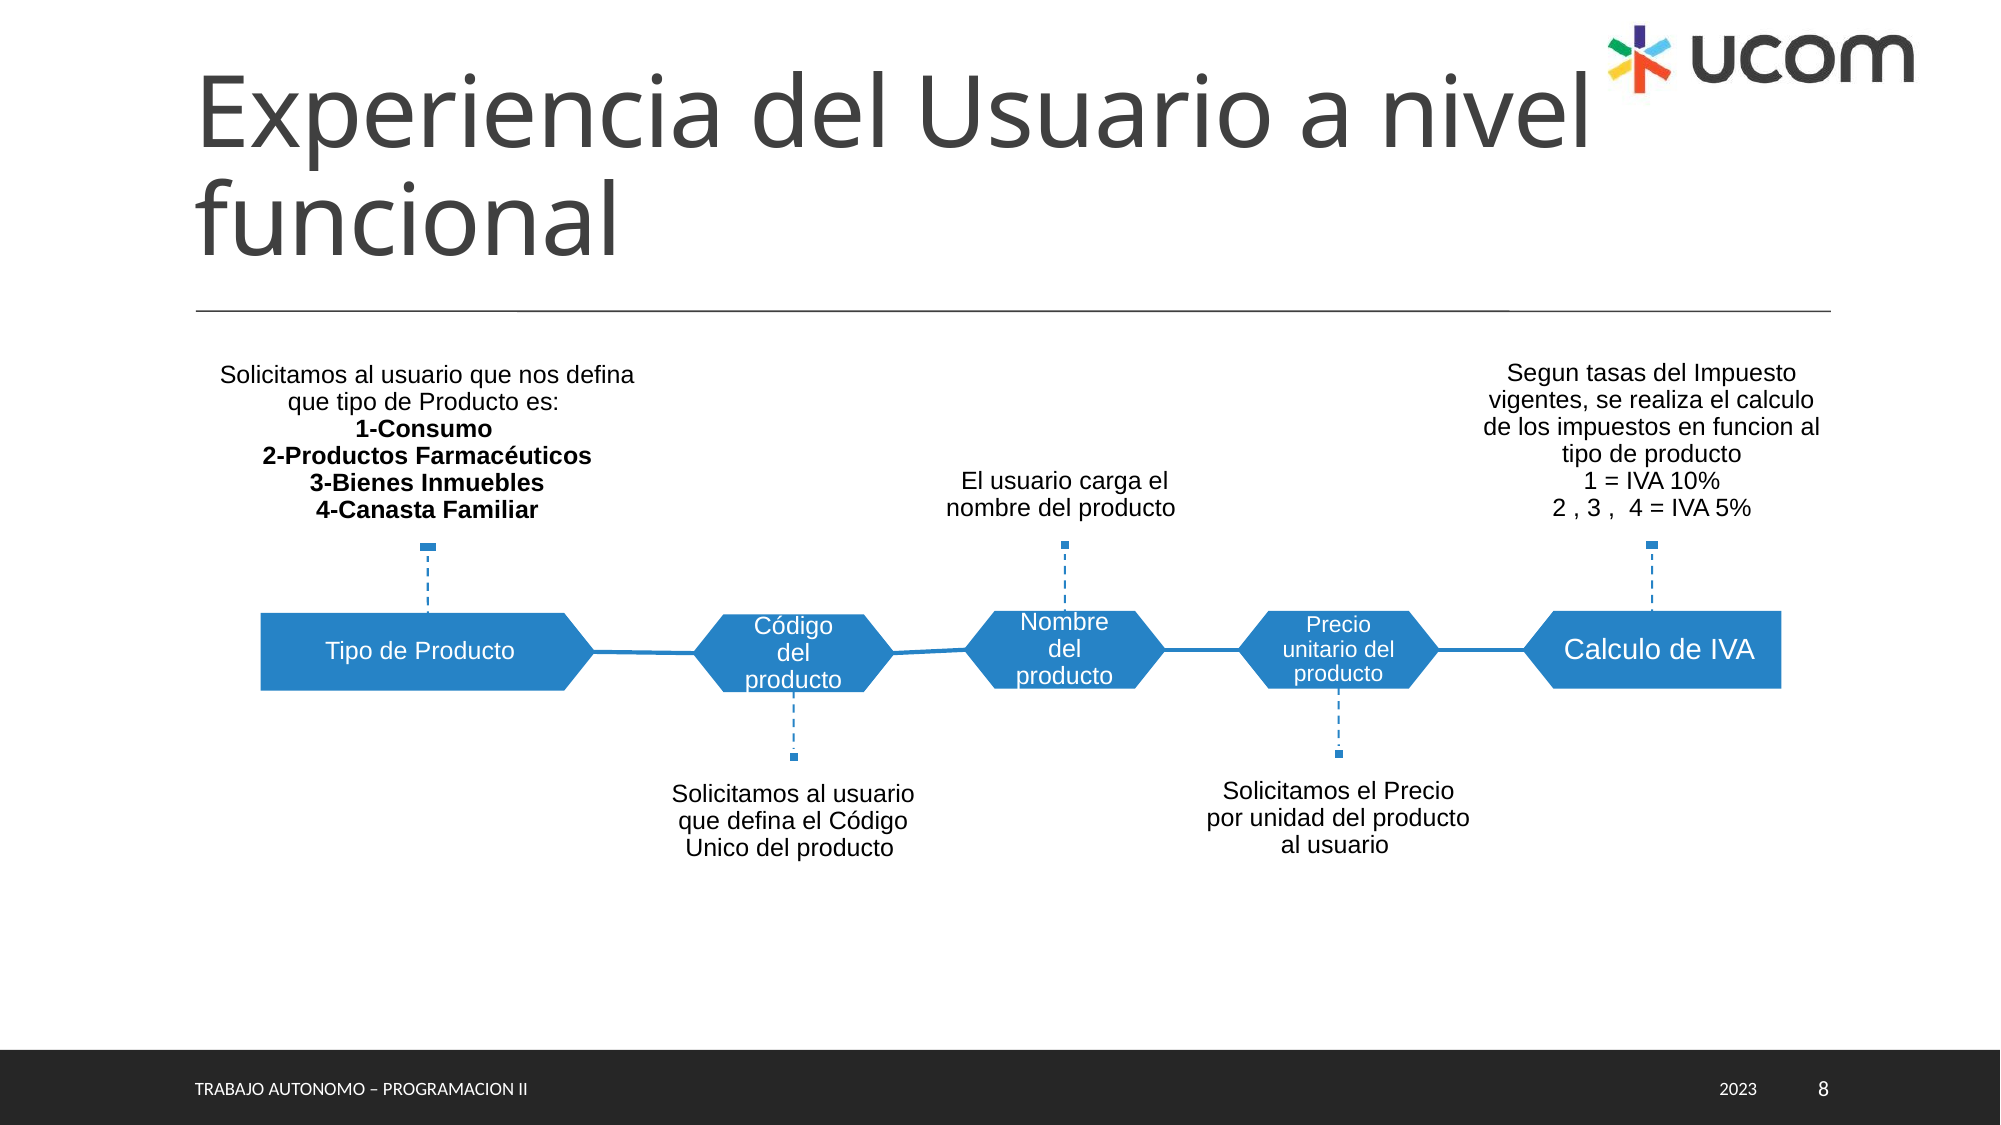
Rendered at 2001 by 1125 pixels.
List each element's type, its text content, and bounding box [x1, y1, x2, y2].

footer Trabajo autonomo – programacion II [180, 1057, 1299, 1118]
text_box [194, 342, 1830, 957]
picture [1594, 7, 1932, 109]
title Experiencia del Usuario a nivel funcional [180, 47, 1830, 285]
slide_number 2023 [1348, 1057, 1773, 1118]
slide_number 8 [1803, 1057, 1932, 1118]
